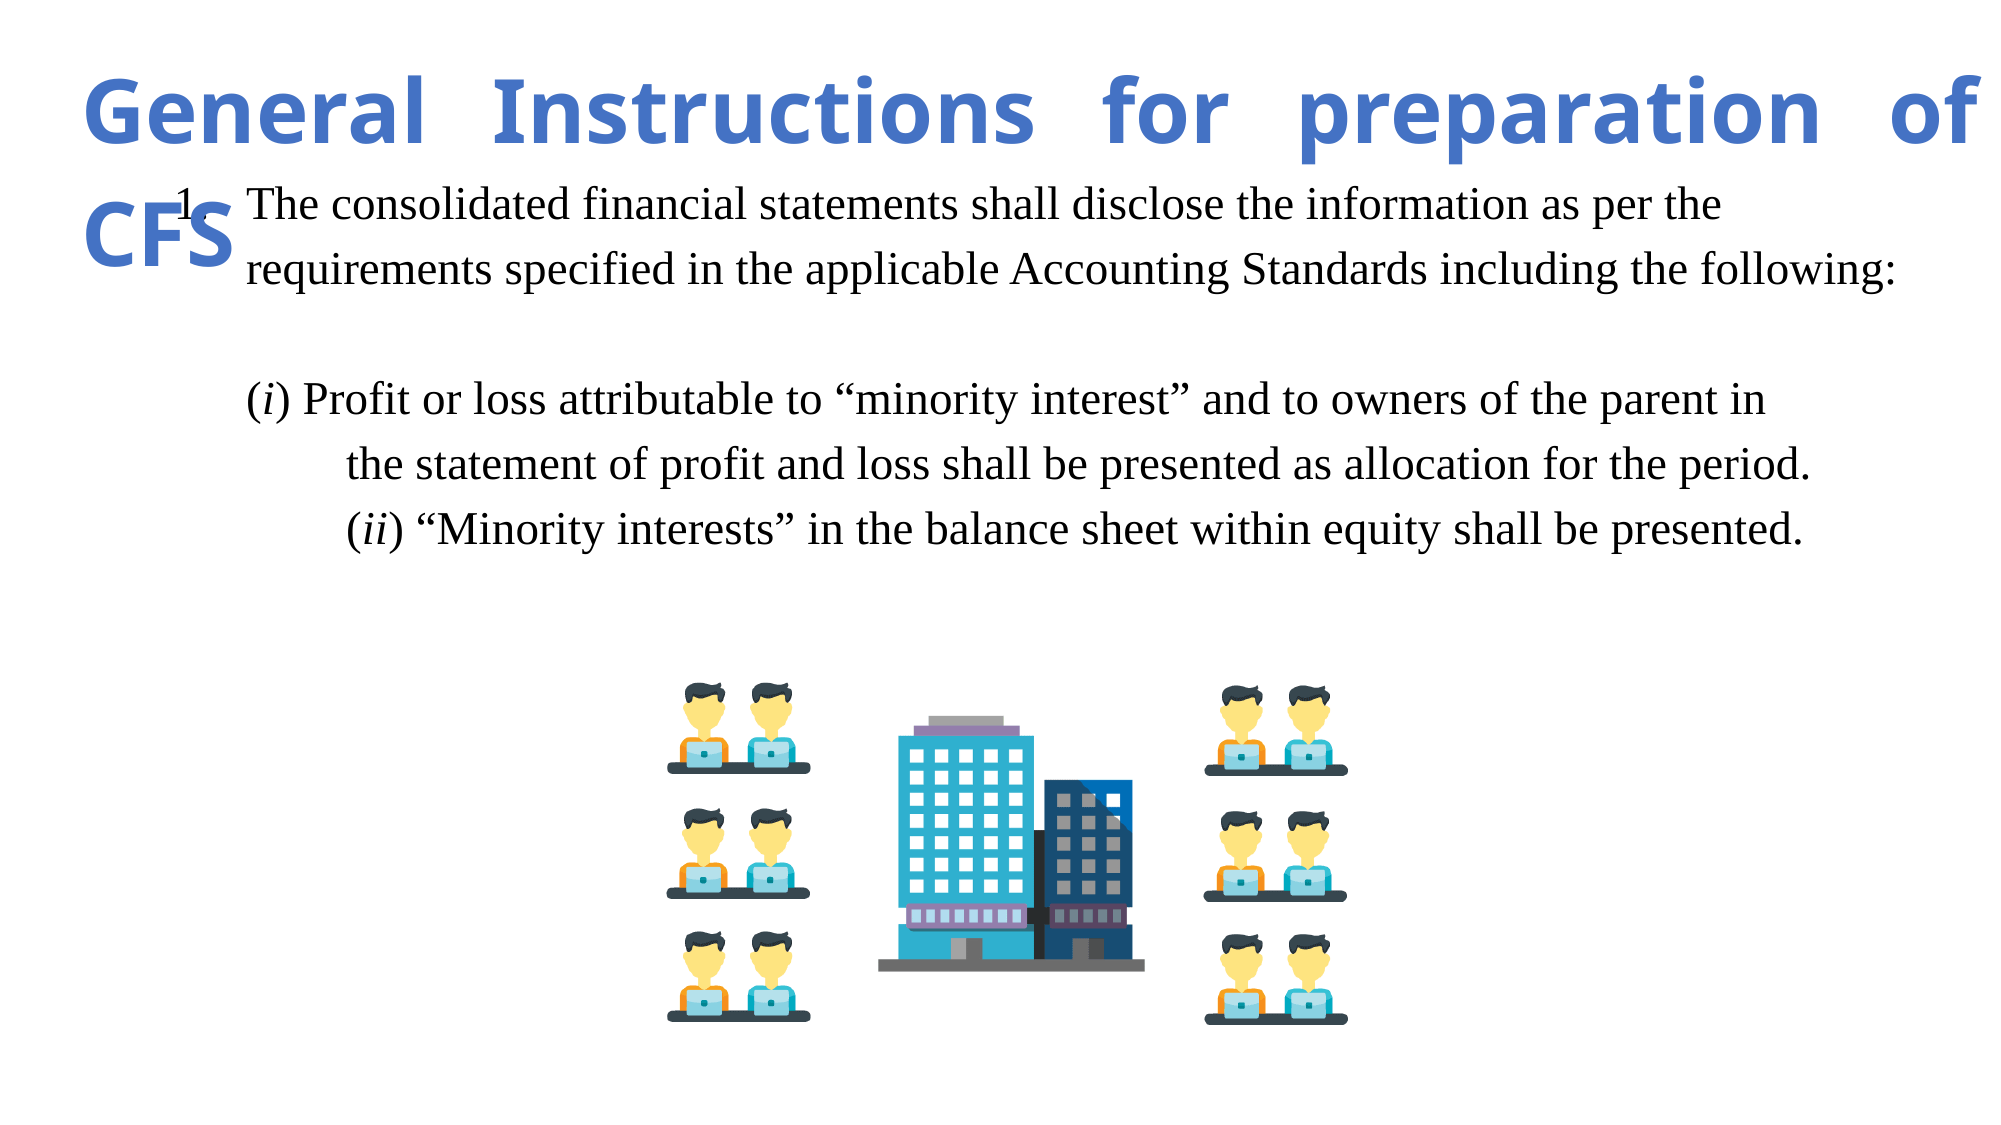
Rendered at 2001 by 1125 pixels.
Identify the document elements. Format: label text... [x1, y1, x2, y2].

text_box General Instructions for preparation of CFS [0, 19, 2000, 211]
text_box The consolidated financial statements shall disclose the information as per the requirements specified in the applicable Accounting Standards including the following: (i) Profit or loss attributable to “minority interest” and to owners of the parent in the statement of profit and loss shall be presented as allocation for the period. (ii) “Minority interests” in the balance sheet within equity shall be presented. [126, 211, 1971, 835]
picture [618, 609, 1393, 1125]
